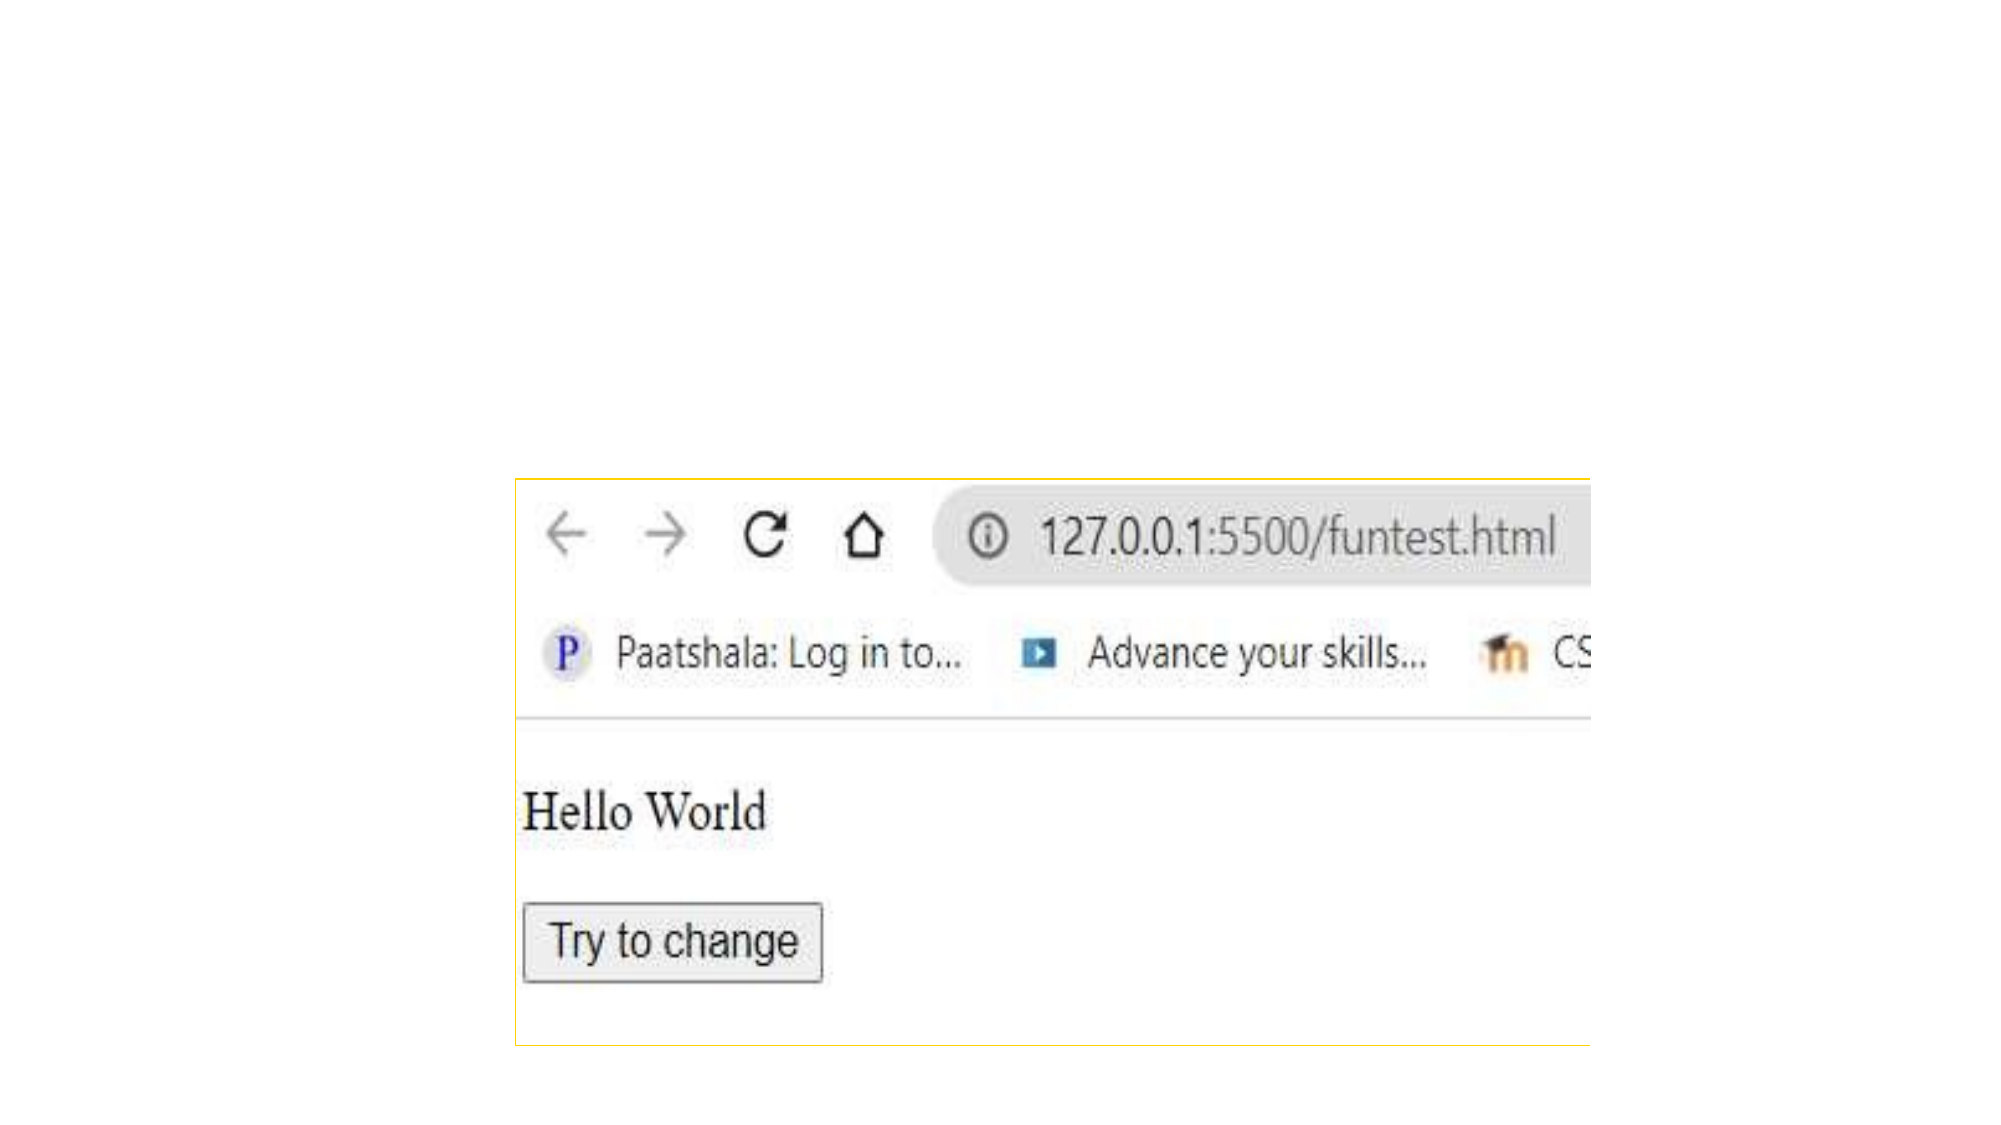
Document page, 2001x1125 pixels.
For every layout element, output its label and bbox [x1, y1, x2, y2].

text_box [513, 478, 1592, 1048]
